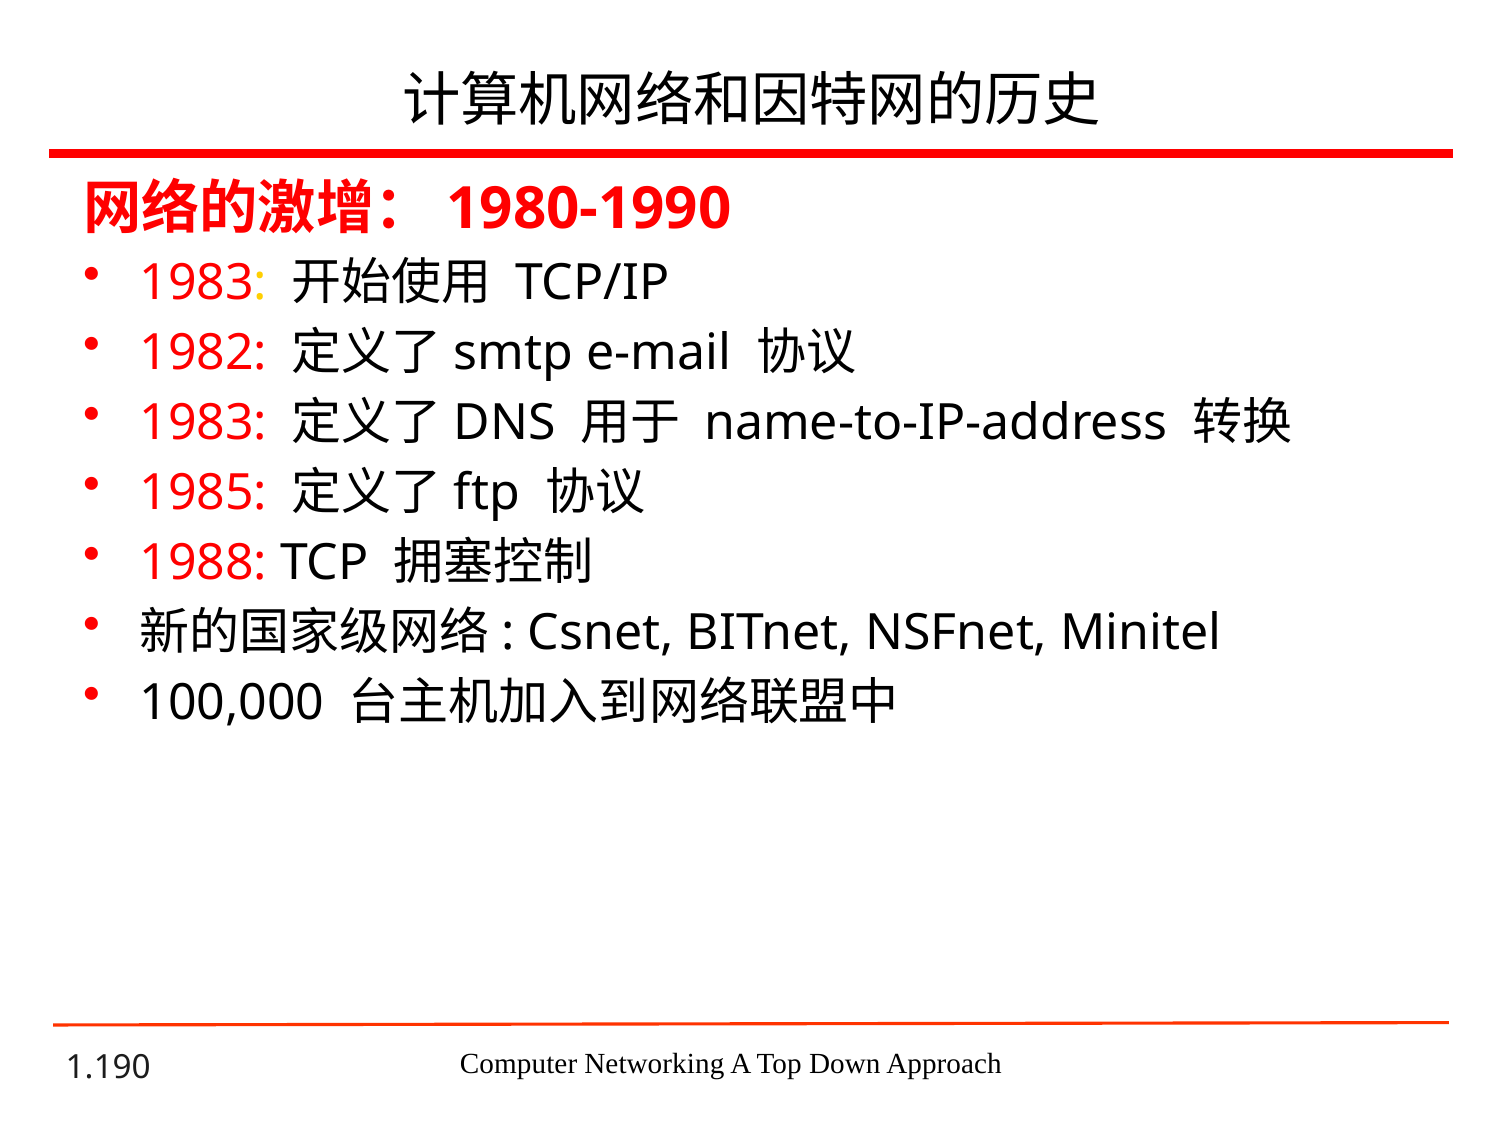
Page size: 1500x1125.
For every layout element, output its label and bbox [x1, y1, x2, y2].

title [60, 47, 1443, 147]
list [67, 176, 1443, 1022]
